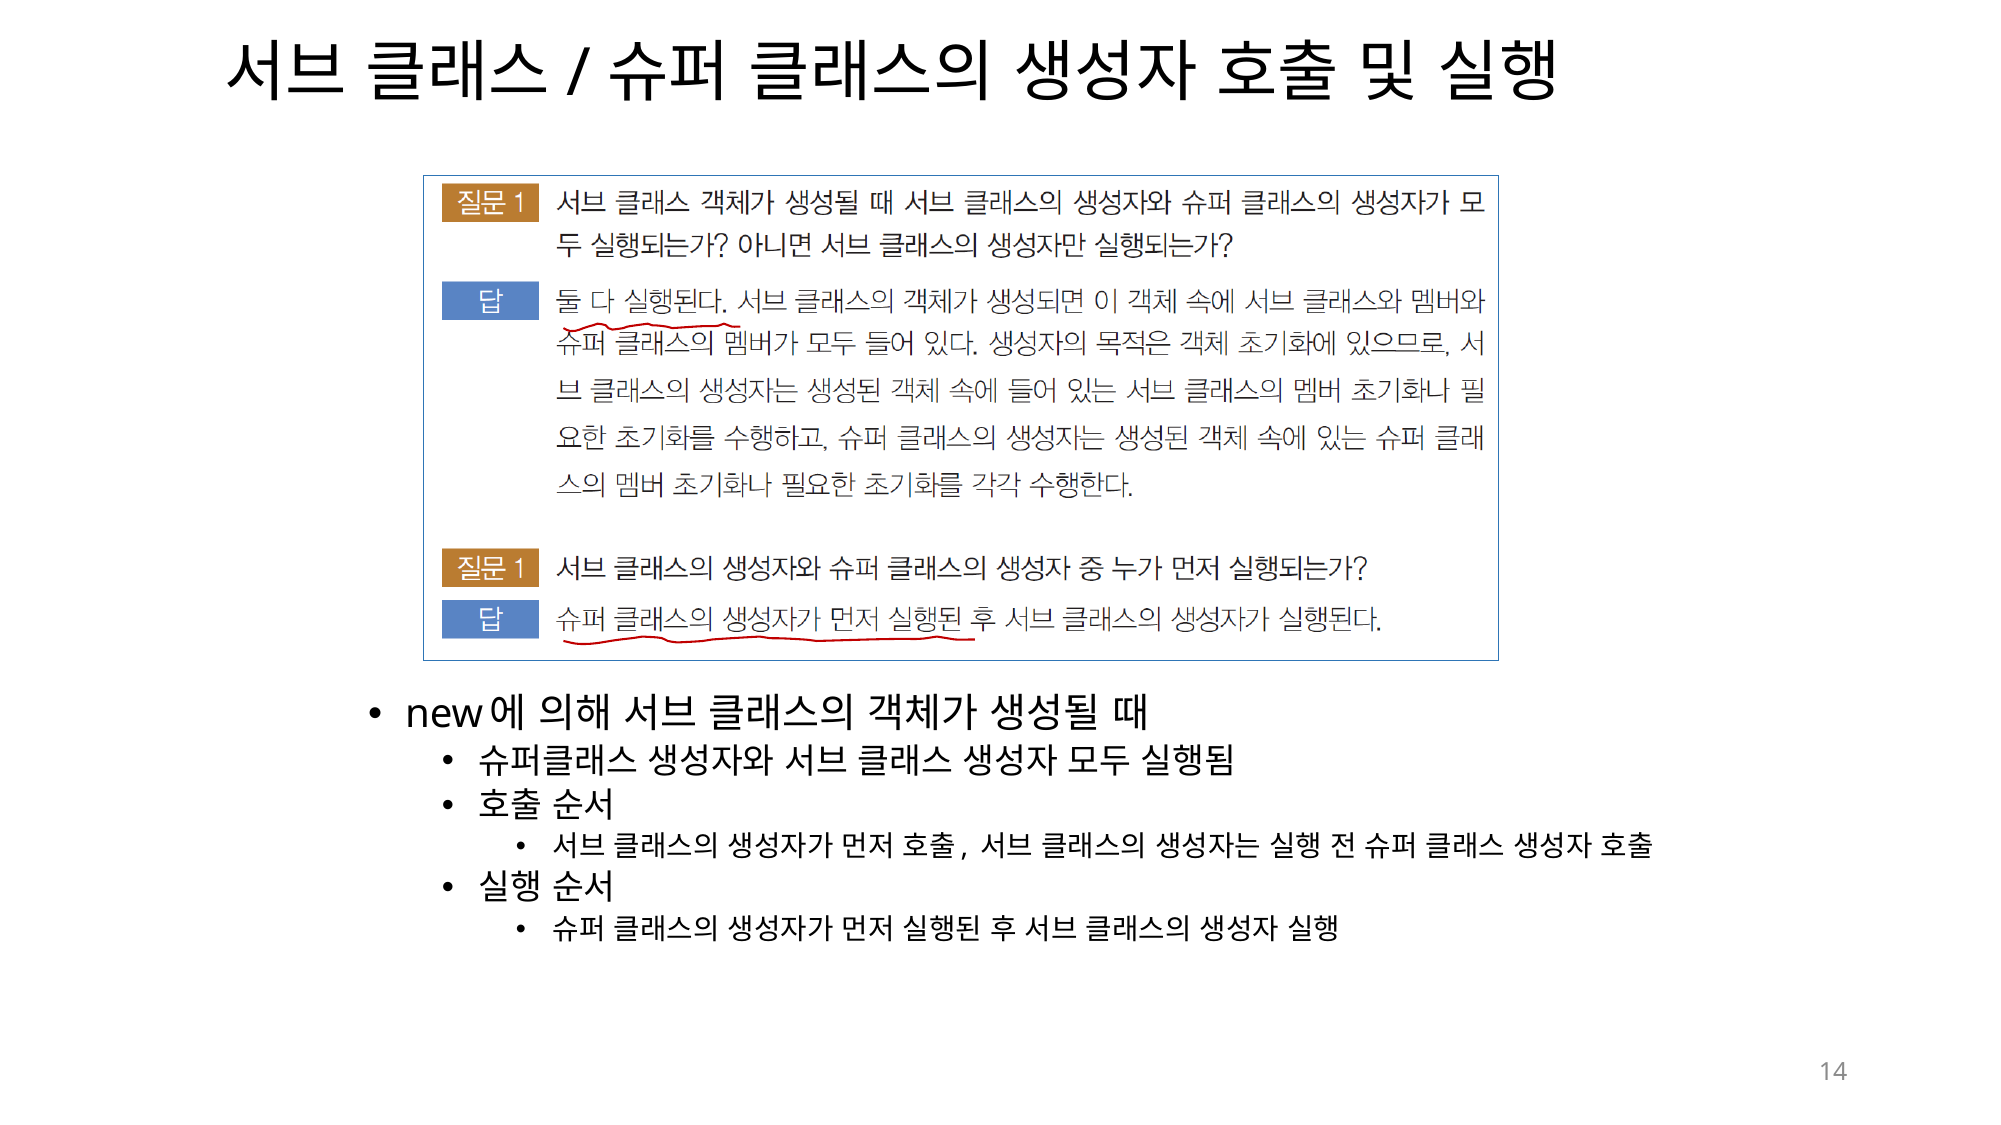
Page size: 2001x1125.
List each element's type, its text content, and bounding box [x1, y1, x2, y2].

picture [423, 175, 1499, 661]
slide_number 14 [1412, 1042, 1863, 1103]
title 서브 클래스/슈퍼 클래스의 생성자 호출 및 실행 [209, 14, 1608, 134]
list new에 의해 서브 클래스의 객체가 생성될 때 슈퍼클래스 생성자와 서브 클래스 생성자 모두 실행됨 호출 순서 서브 클래스의 생성자가 먼저 호출, 서브 클래스의 생성자는 실행 전 슈퍼 클래스 생성자 호출 실행 순서 슈퍼 클래스의 생성자가 먼저 실행된 후 서브 클래스의 생성자 실행 [353, 685, 1691, 962]
